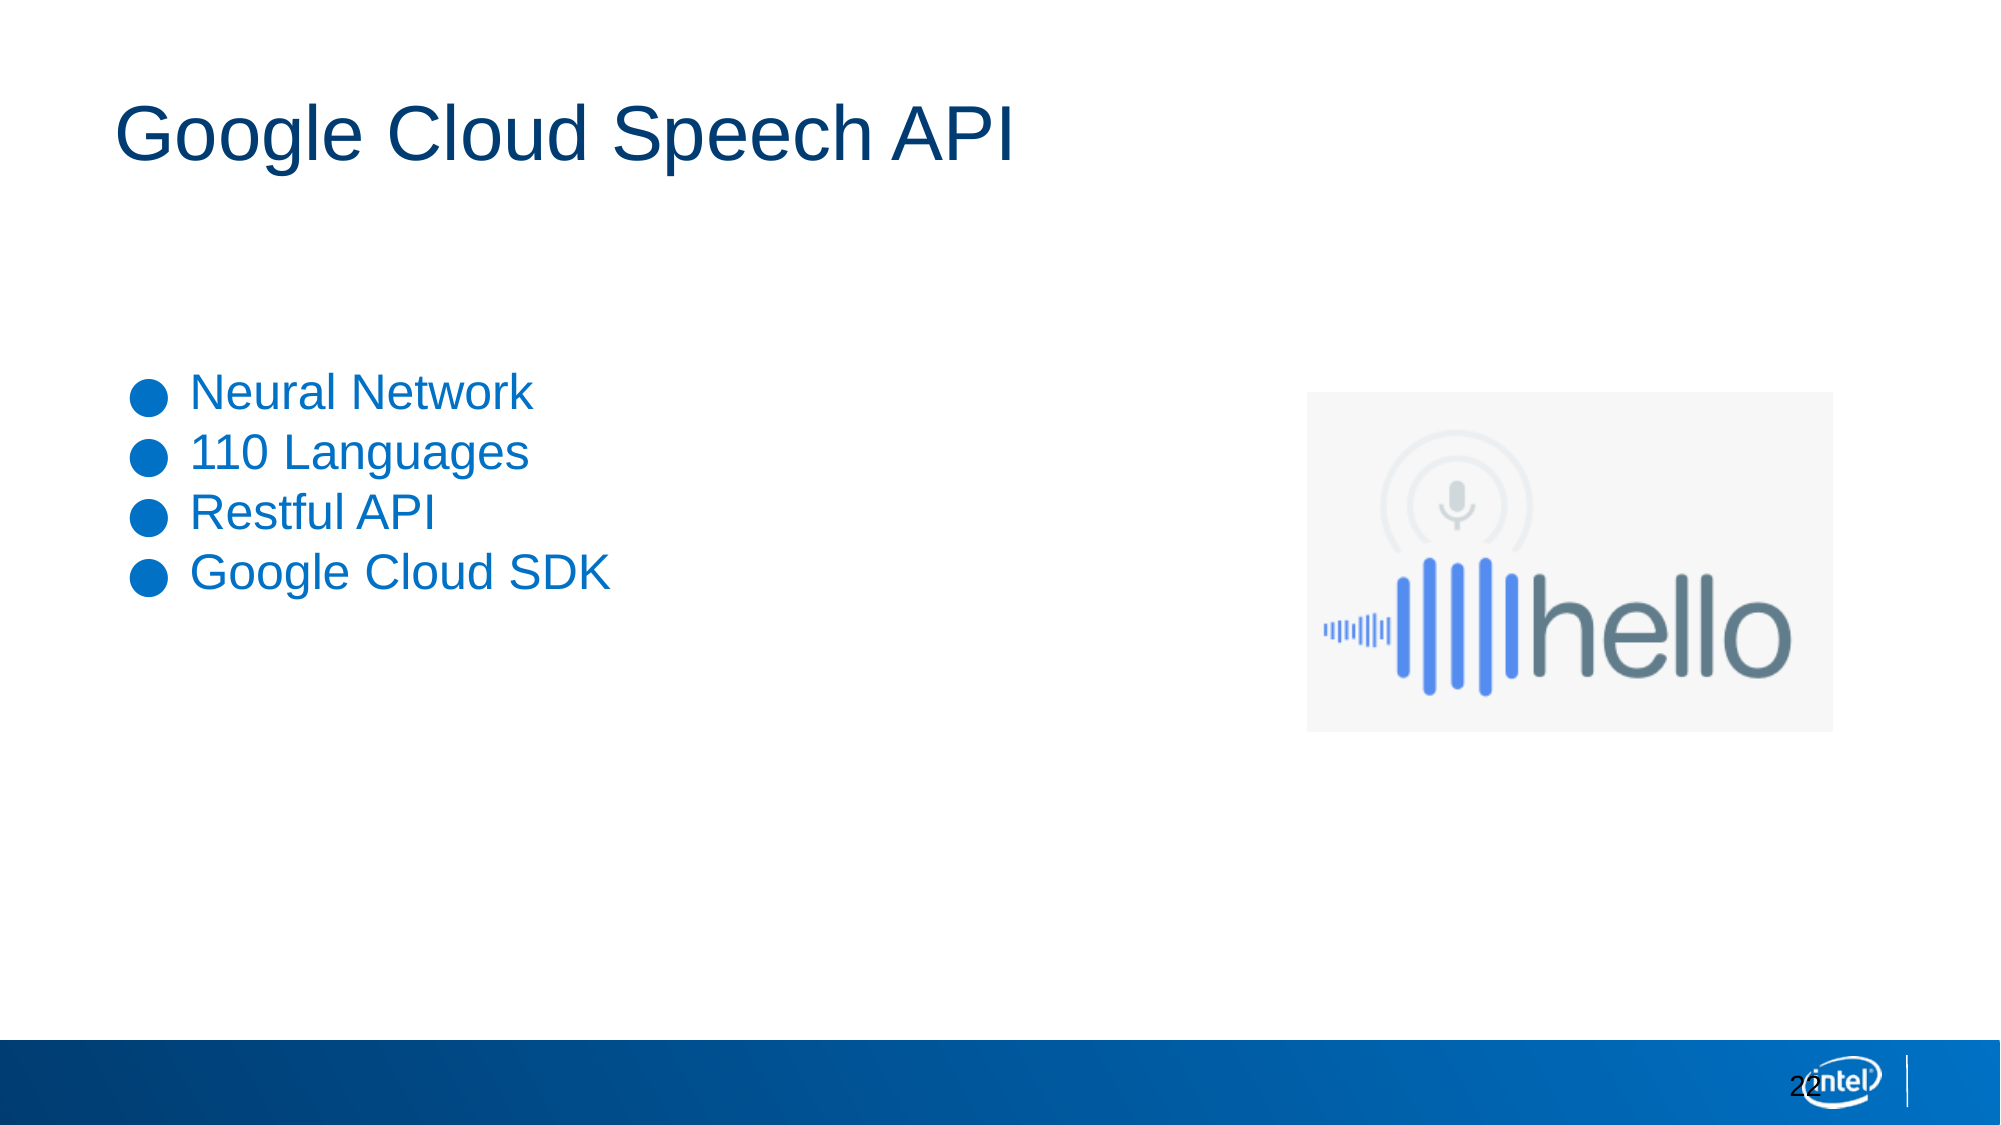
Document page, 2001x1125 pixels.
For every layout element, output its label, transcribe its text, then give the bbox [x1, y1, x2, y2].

slide_number 22 [1789, 1055, 1970, 1116]
list Neural Network 110 Languages Restful API Google Cloud SDK [99, 344, 976, 1013]
picture [1307, 392, 1833, 733]
title Google Cloud Speech API [99, 67, 1900, 258]
